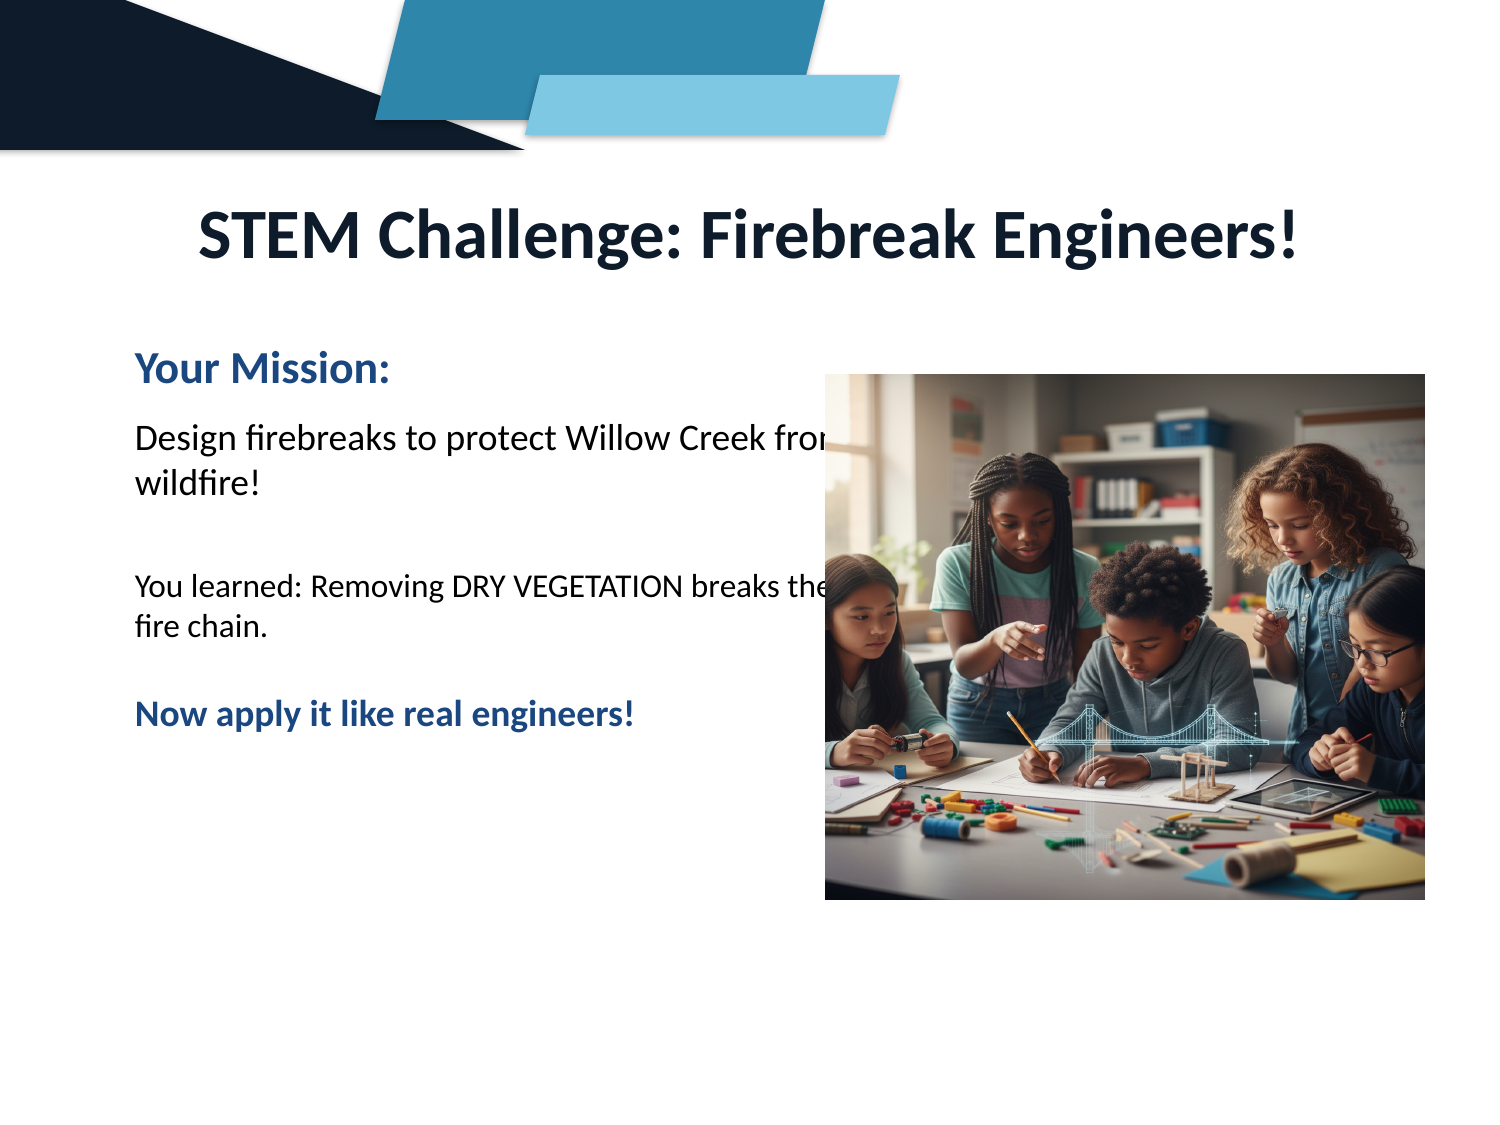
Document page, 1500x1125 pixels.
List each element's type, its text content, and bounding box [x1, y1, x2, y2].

text_box [0, 0, 526, 151]
text_box [524, 74, 901, 136]
text_box Your Mission: Design firebreaks to protect Willow Creek from wildfire! You learned: Removing DRY VEGETATION breaks the fire chain. Now apply it like real engineers! [119, 329, 870, 742]
text_box [374, 0, 826, 121]
picture [824, 374, 1426, 901]
text_box STEM Challenge: Firebreak Engineers! [183, 179, 1317, 280]
